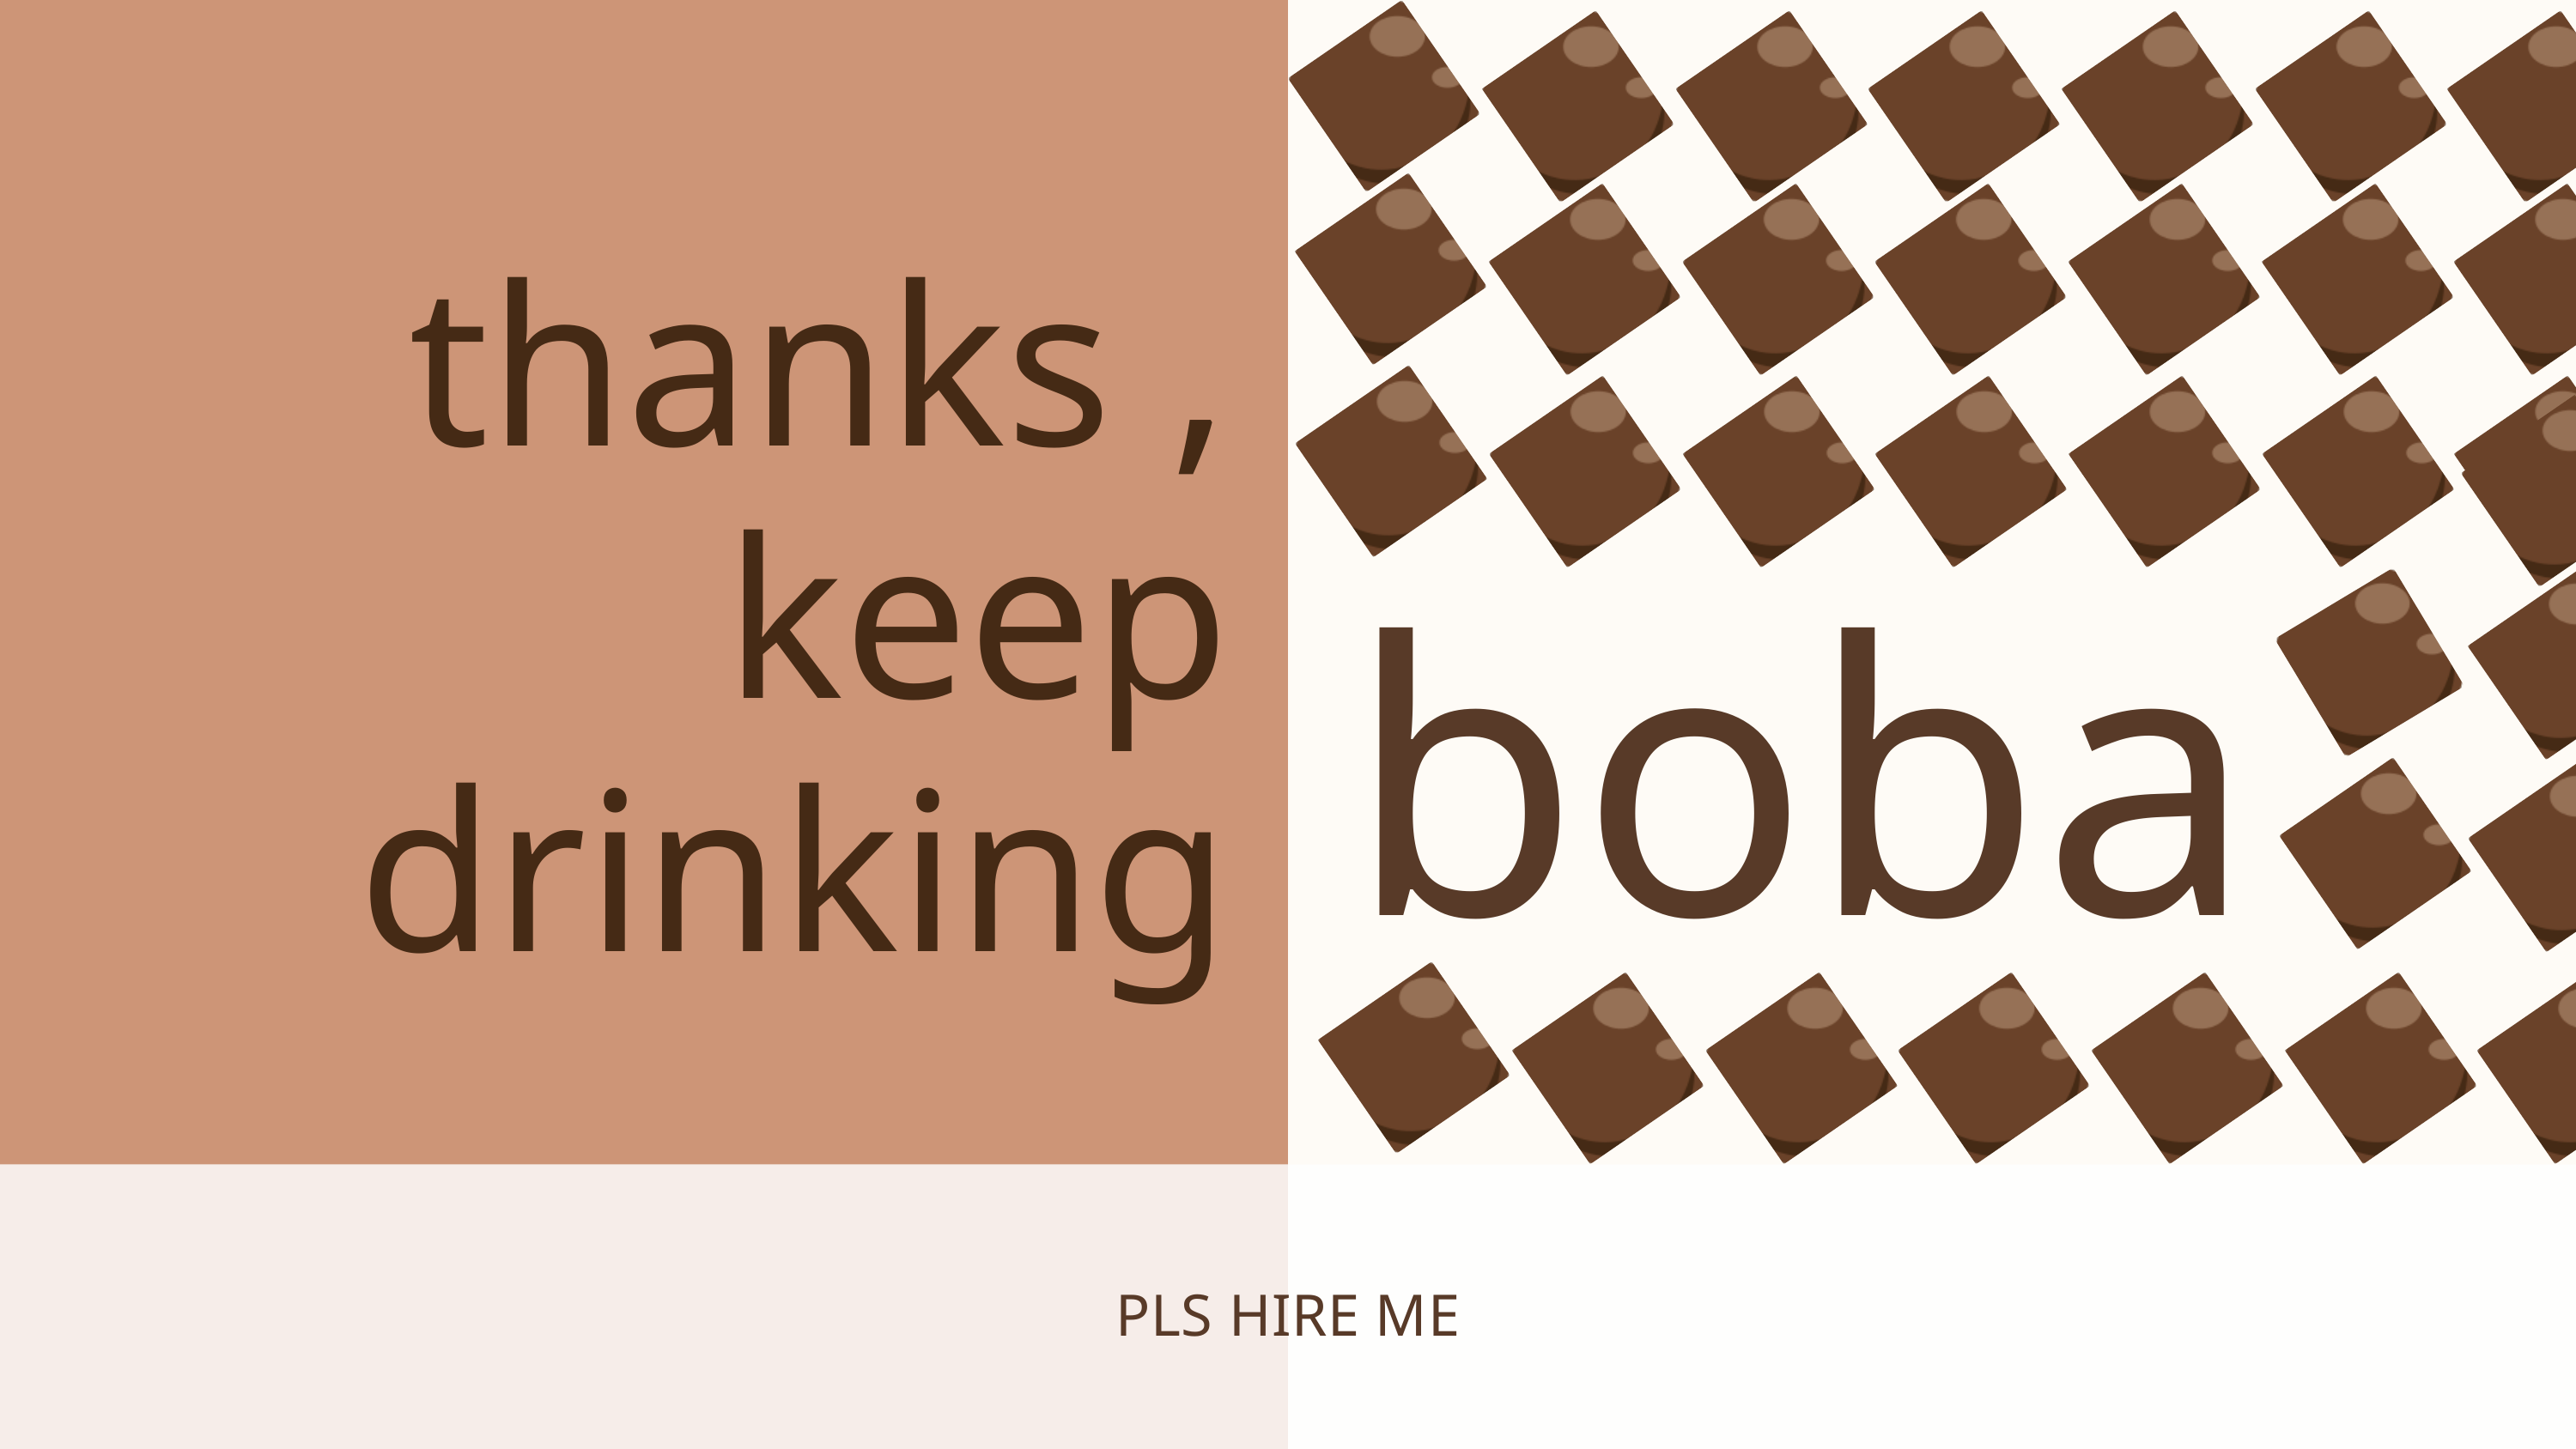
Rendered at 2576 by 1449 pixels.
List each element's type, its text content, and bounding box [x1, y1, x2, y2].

text_box [2068, 375, 2261, 568]
text_box [1682, 183, 1874, 376]
text_box [1291, 0, 1480, 192]
text_box [2461, 394, 2576, 587]
text_box [2284, 972, 2477, 1161]
text_box [2261, 183, 2454, 376]
text_box [2476, 982, 2576, 1161]
text_box [1874, 375, 2068, 568]
text_box [2091, 972, 2284, 1161]
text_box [0, 1163, 2576, 1449]
text_box [1868, 10, 2061, 203]
text_box [2255, 10, 2447, 203]
text_box [2279, 757, 2472, 950]
text_box [2453, 375, 2576, 470]
text_box [2068, 183, 2261, 376]
text_box [2453, 183, 2576, 376]
text_box [1317, 961, 1510, 1155]
text_box [1294, 173, 1487, 366]
text_box boba [1291, 559, 2373, 991]
text_box [2262, 375, 2455, 568]
text_box [1511, 972, 1704, 1161]
text_box [2275, 567, 2464, 758]
text_box [1682, 375, 1875, 568]
text_box [2446, 10, 2576, 203]
text_box [1295, 365, 1488, 558]
text_box [1481, 10, 1674, 203]
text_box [0, 0, 1289, 1161]
text_box [1874, 183, 2067, 376]
text_box [1675, 10, 1868, 203]
text_box [2061, 10, 2254, 203]
text_box [2467, 571, 2576, 761]
text_box [1488, 183, 1681, 376]
text_box [1898, 972, 2090, 1161]
text_box [2468, 763, 2576, 953]
text_box [1705, 972, 1899, 1161]
text_box [1489, 375, 1681, 568]
